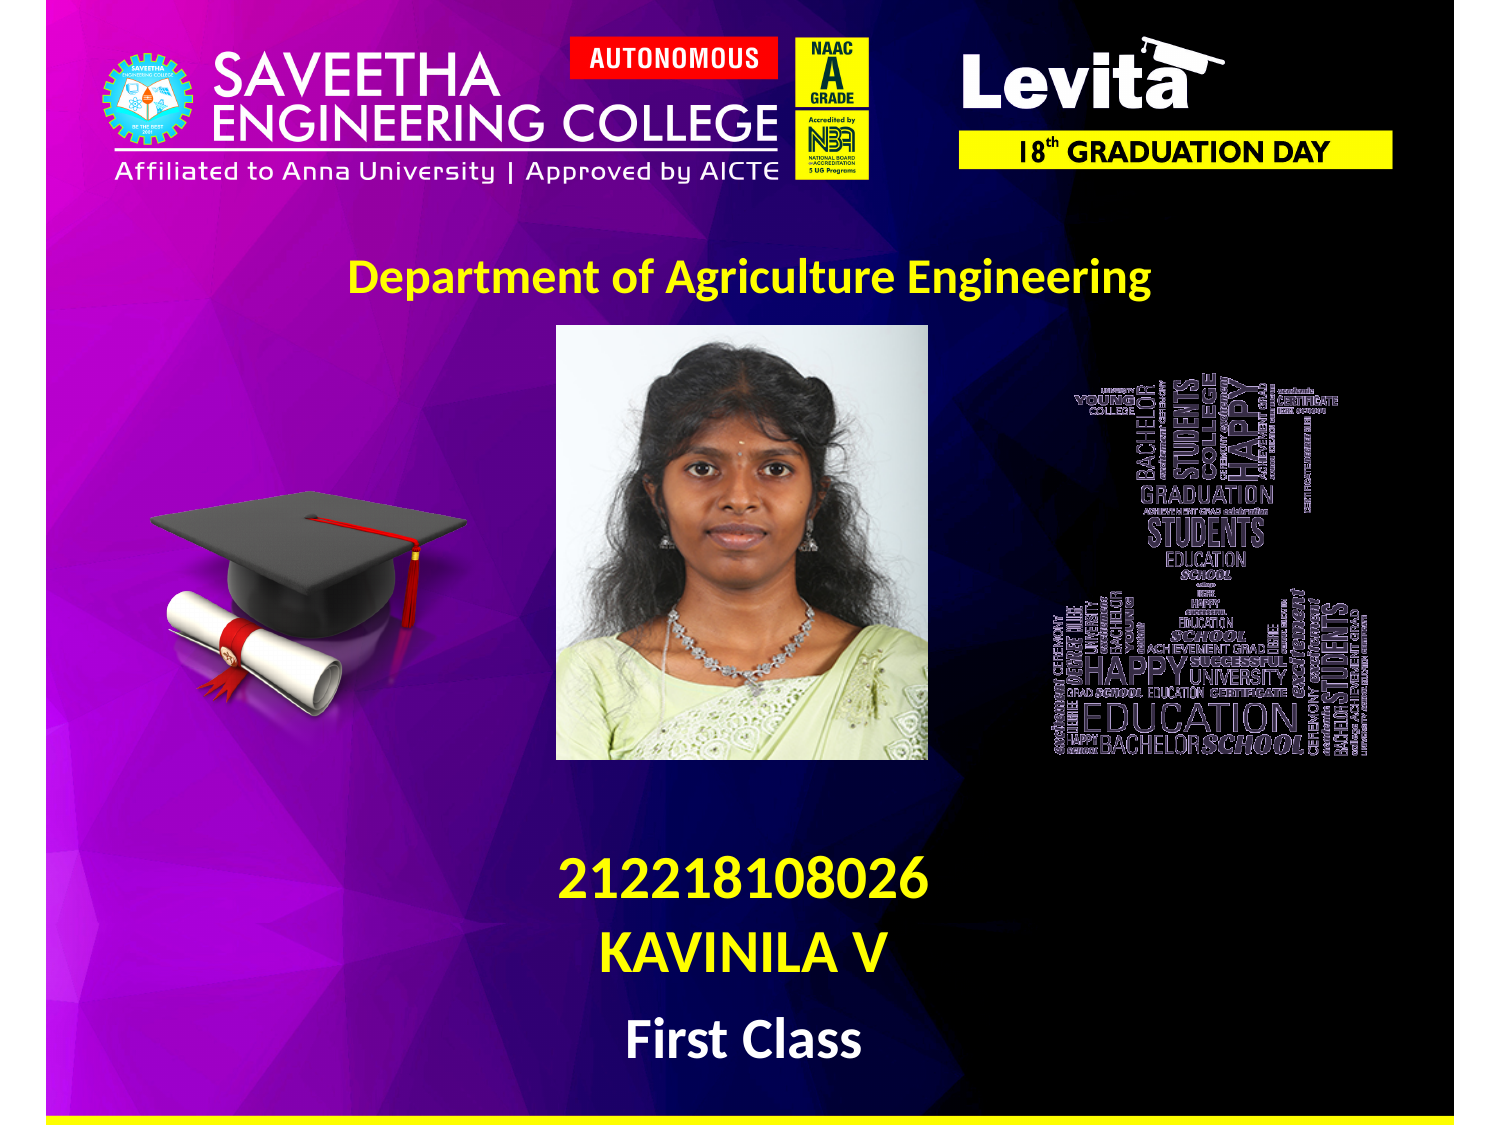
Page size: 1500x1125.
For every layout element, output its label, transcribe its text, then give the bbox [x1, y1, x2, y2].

picture [46, 0, 1454, 1125]
title 212218108026 KAVINILA V [294, 829, 1194, 992]
list First Class [294, 992, 1194, 1125]
